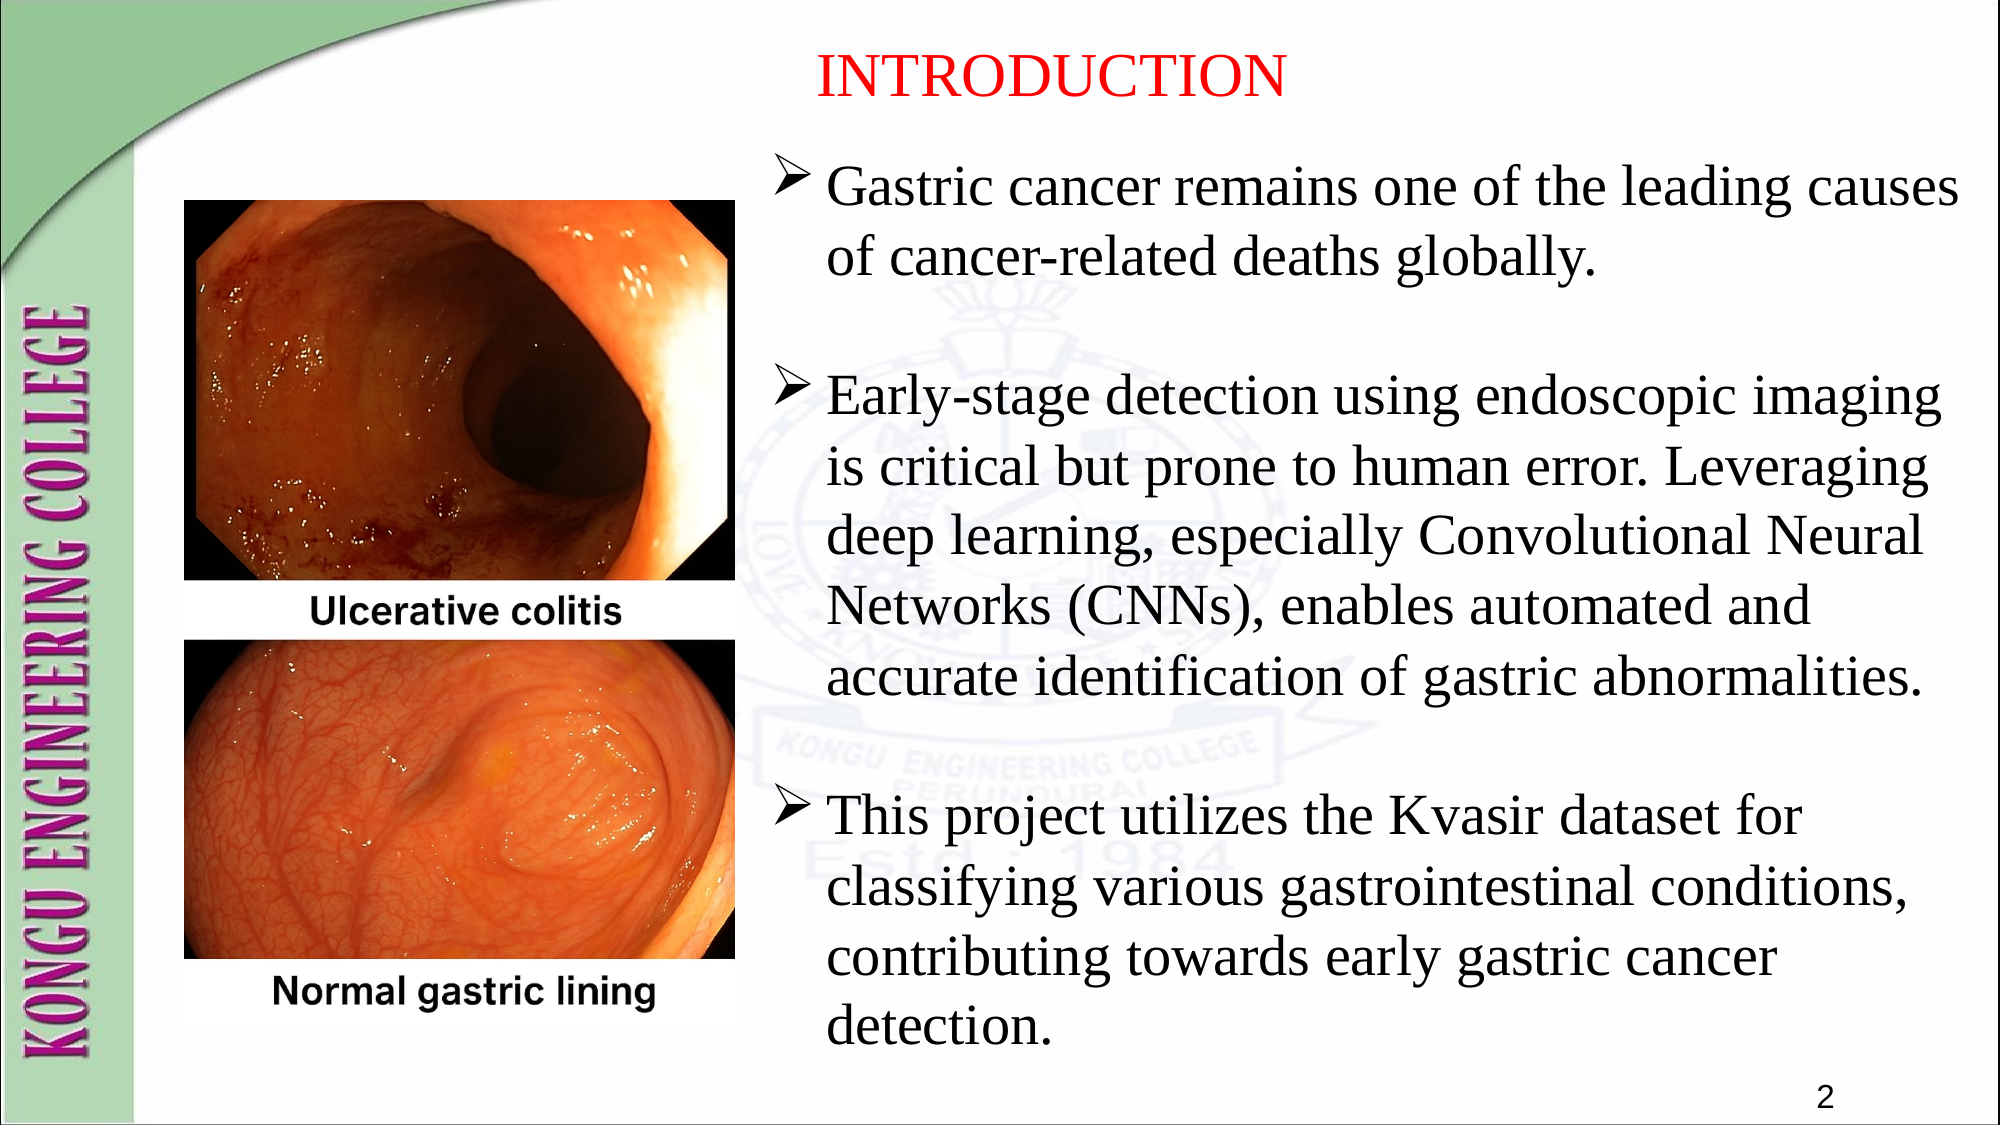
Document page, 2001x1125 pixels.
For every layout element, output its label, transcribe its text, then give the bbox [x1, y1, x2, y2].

slide_number 2 [1810, 1068, 1851, 1125]
list Gastric cancer remains one of the leading causes of cancer-related deaths globally. Early-stage detection using endoscopic imaging is critical but prone to human error. Leveraging deep learning, especially Convolutional Neural Networks (CNNs), enables automated and accurate identification of gastric abnormalities. This project utilizes the Kvasir dataset for classifying various gastrointestinal conditions, contributing towards early gastric cancer detection. [754, 139, 1976, 1065]
picture [0, 0, 2000, 1125]
title INTRODUCTION [797, 33, 1309, 104]
